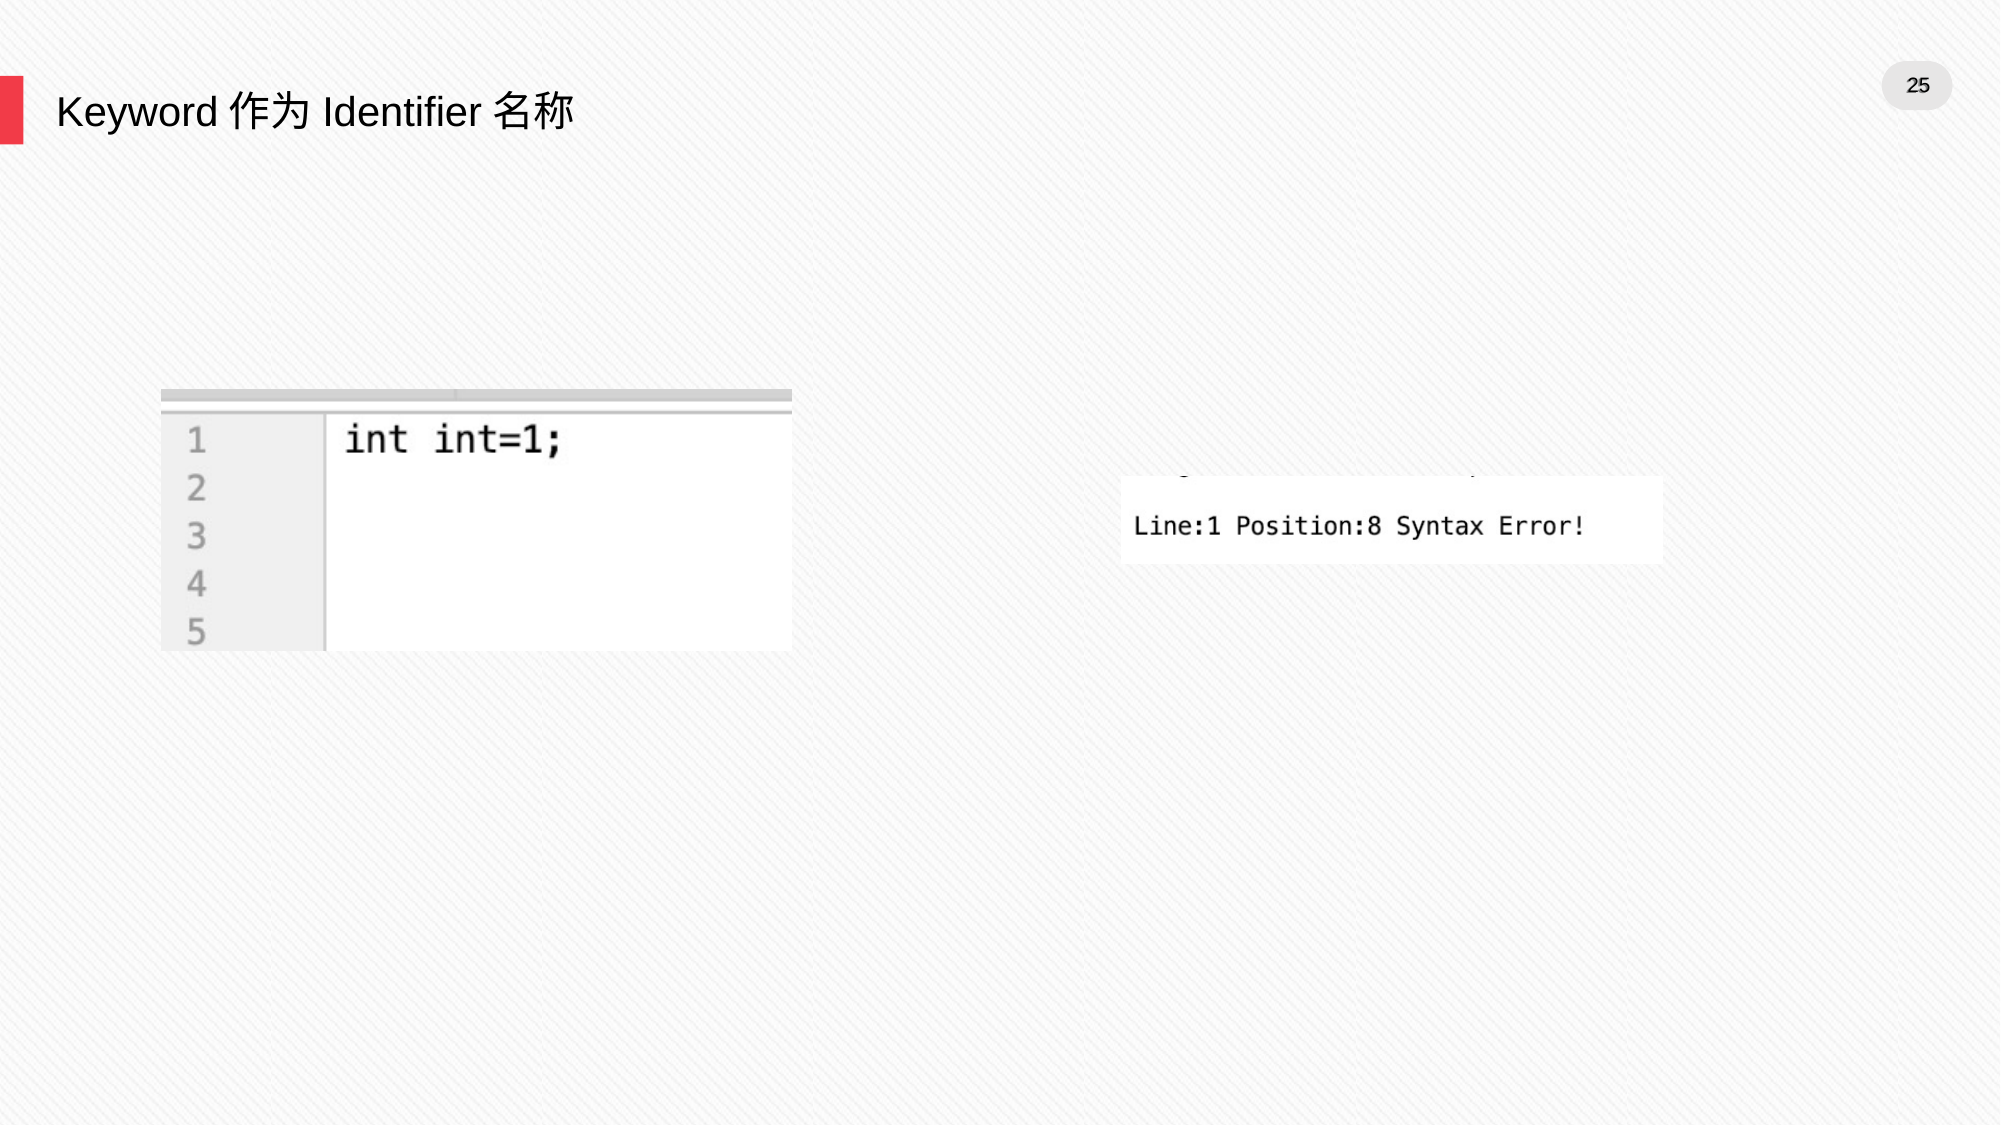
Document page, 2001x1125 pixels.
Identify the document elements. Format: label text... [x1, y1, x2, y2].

text_box 25 [1883, 71, 1955, 103]
text_box Keyword作为Identifier名称 [41, 82, 913, 152]
slide_number 25 [1881, 53, 1953, 118]
picture [0, 0, 2001, 1125]
